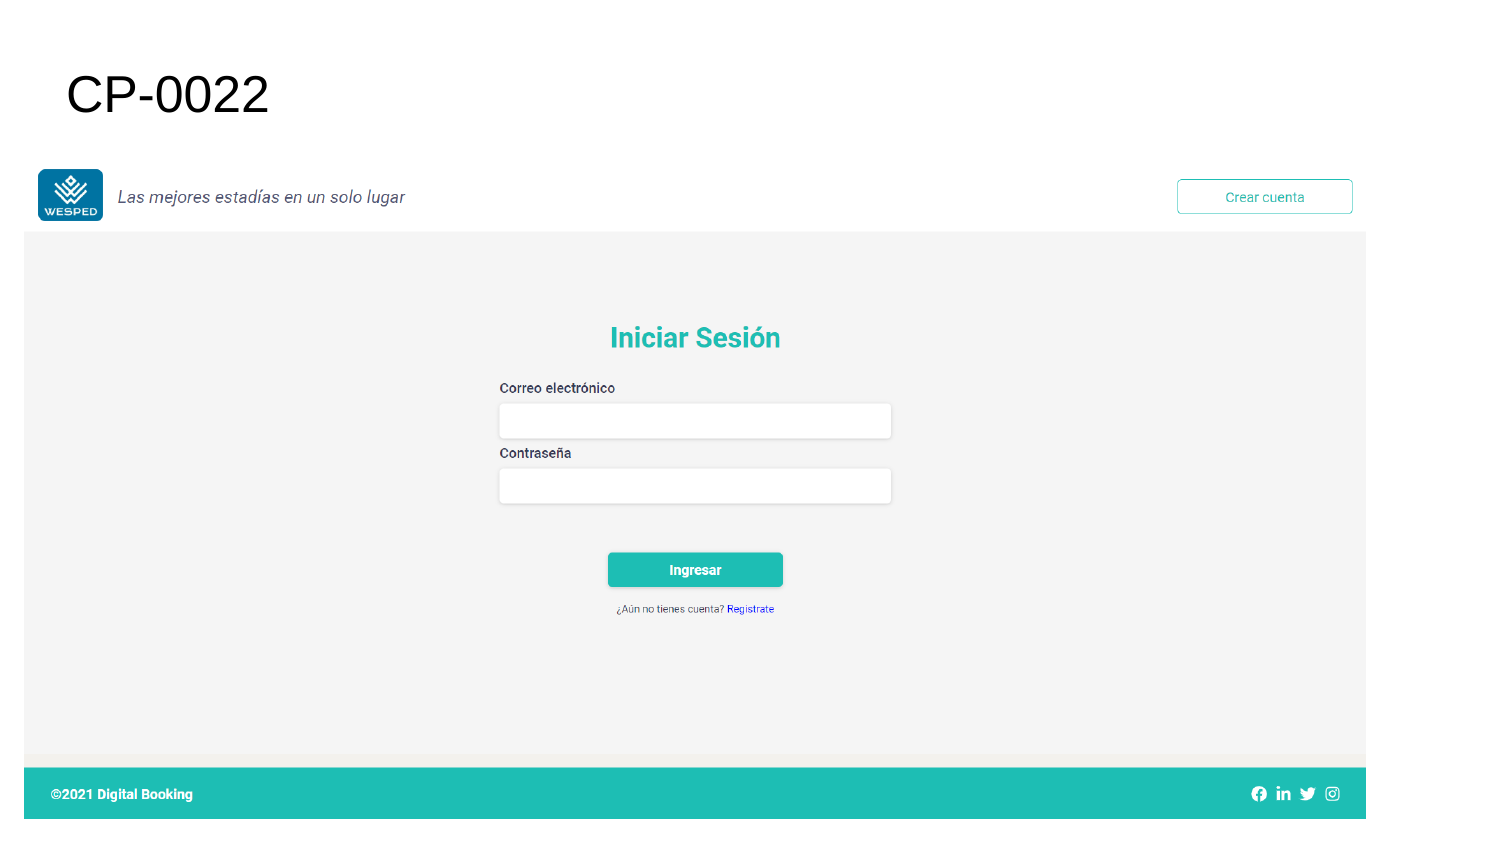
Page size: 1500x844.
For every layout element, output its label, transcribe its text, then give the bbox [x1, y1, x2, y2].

picture [24, 162, 1366, 819]
title CP-0022 [51, 51, 1449, 138]
